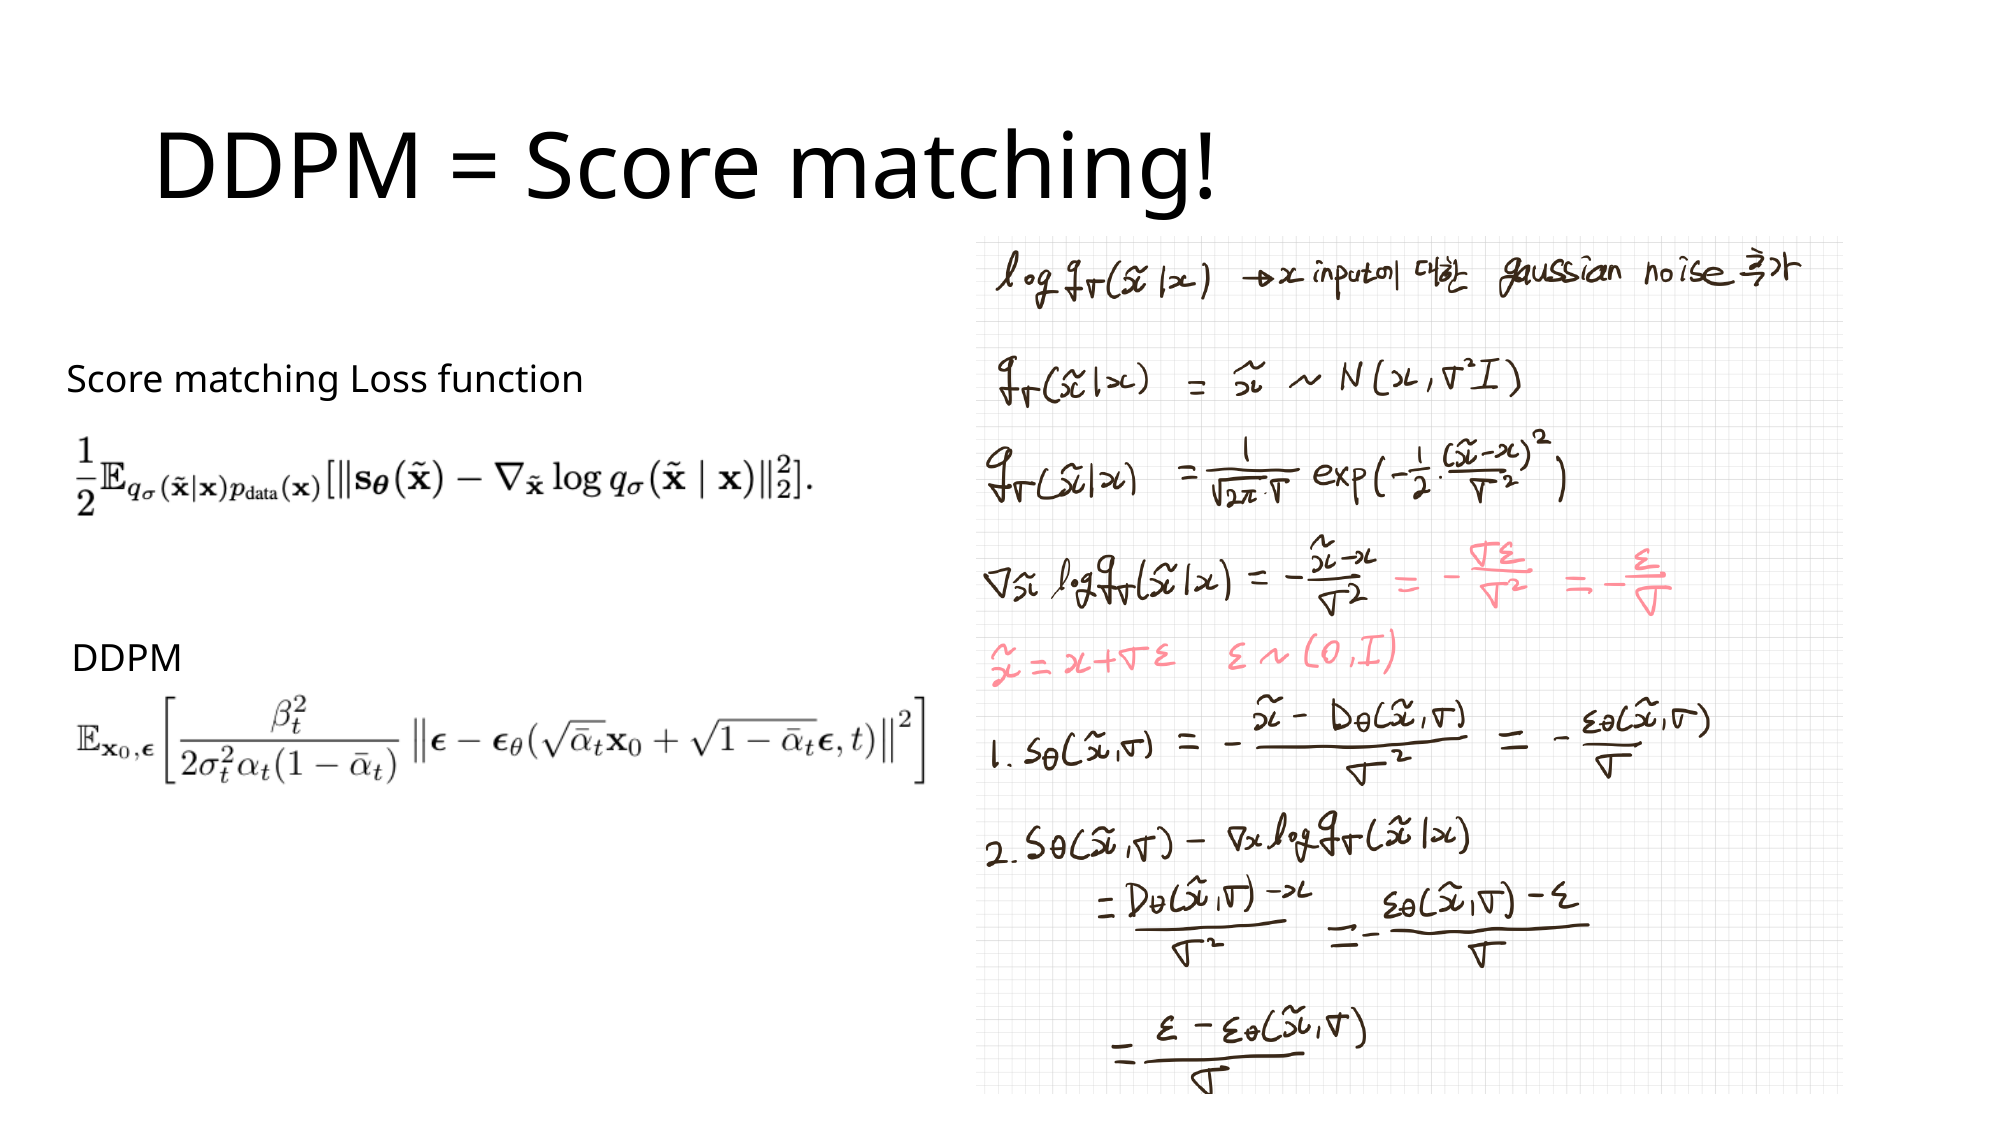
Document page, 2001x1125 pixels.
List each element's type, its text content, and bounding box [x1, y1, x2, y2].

text_box DDPM [56, 626, 198, 686]
picture [56, 686, 957, 794]
picture [56, 425, 829, 532]
text_box Score matching Loss function [51, 347, 600, 408]
picture [976, 236, 1843, 1094]
title DDPM = Score matching! [137, 59, 1863, 278]
